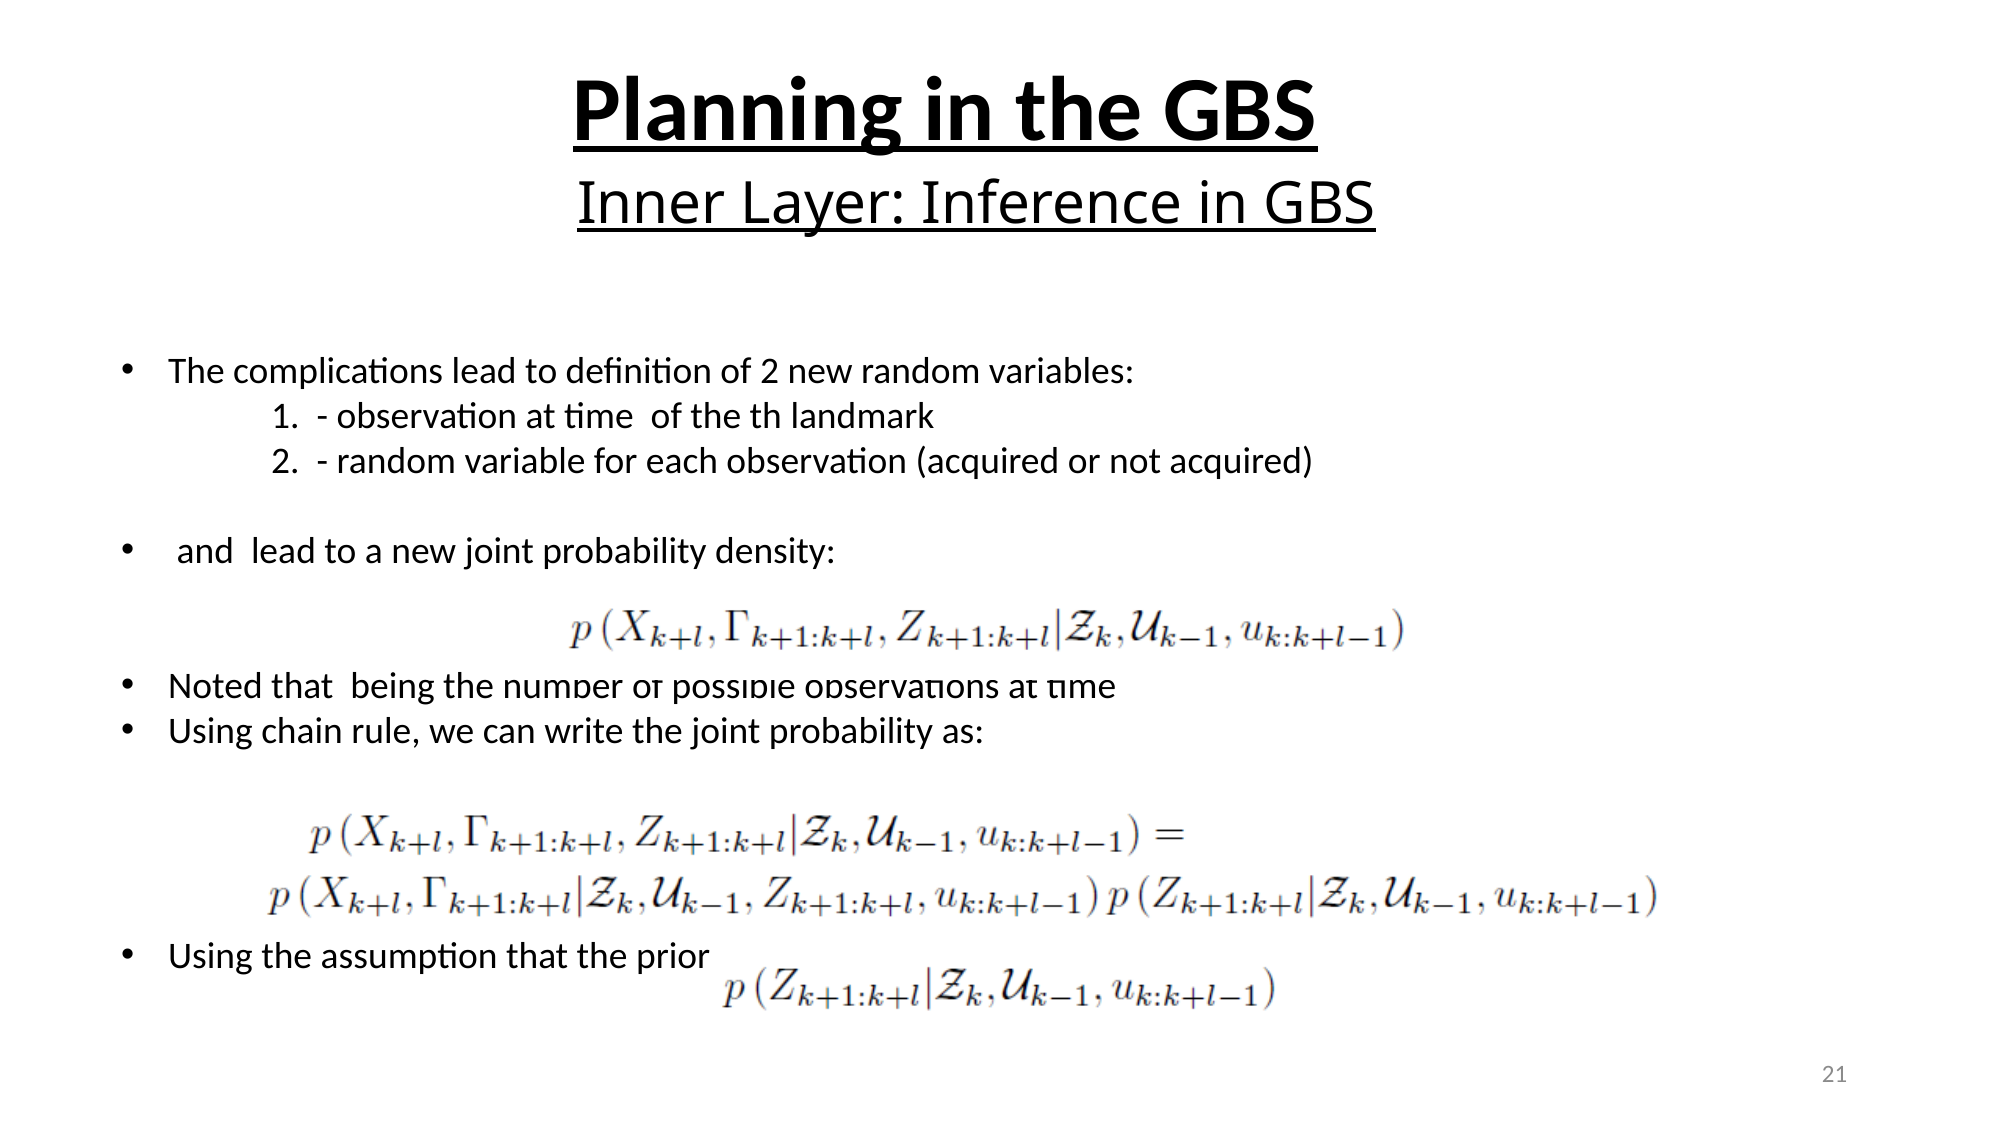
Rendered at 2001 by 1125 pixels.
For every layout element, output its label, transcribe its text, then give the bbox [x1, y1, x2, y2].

text_box Planning in the GBS [272, 41, 1618, 166]
picture [721, 961, 1279, 1014]
slide_number 21 [1412, 1042, 1863, 1103]
picture [549, 579, 1413, 680]
picture [230, 800, 1661, 926]
title Inner Layer: Inference in GBS [476, 166, 1478, 317]
